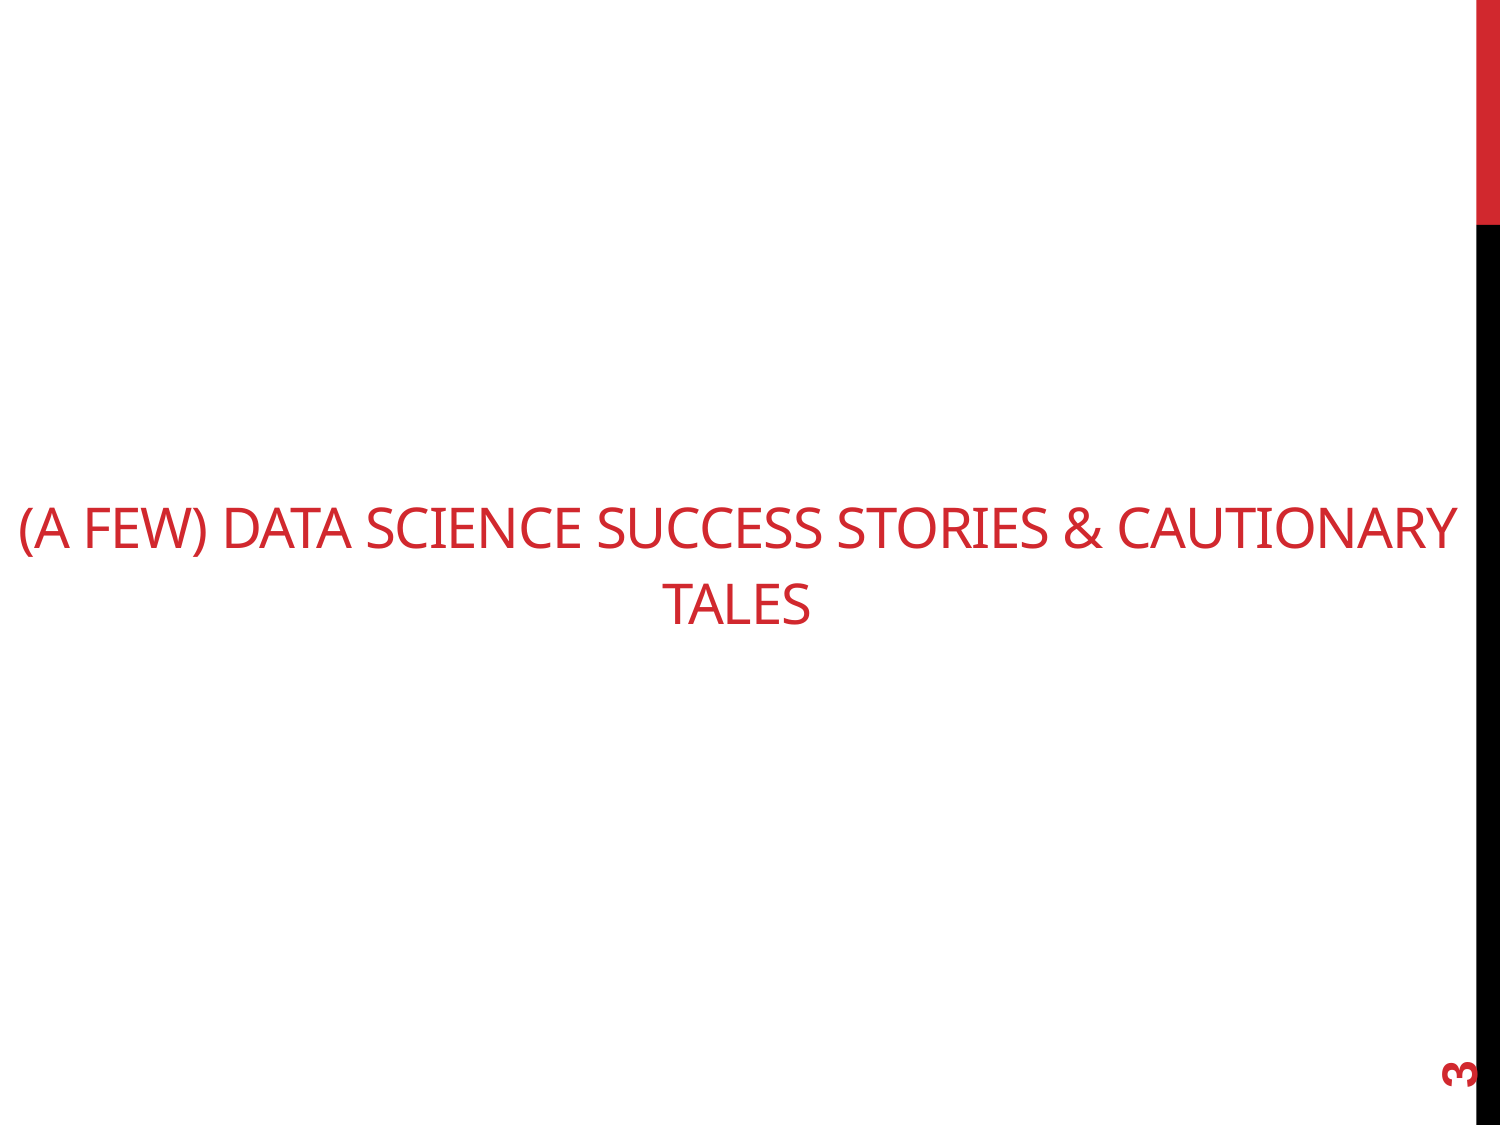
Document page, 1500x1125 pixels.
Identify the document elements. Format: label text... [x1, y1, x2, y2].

text_box 3 [1427, 887, 1488, 1104]
text_box (A few) Data Science Success Stories & Cautionary Tales [0, 480, 1475, 649]
